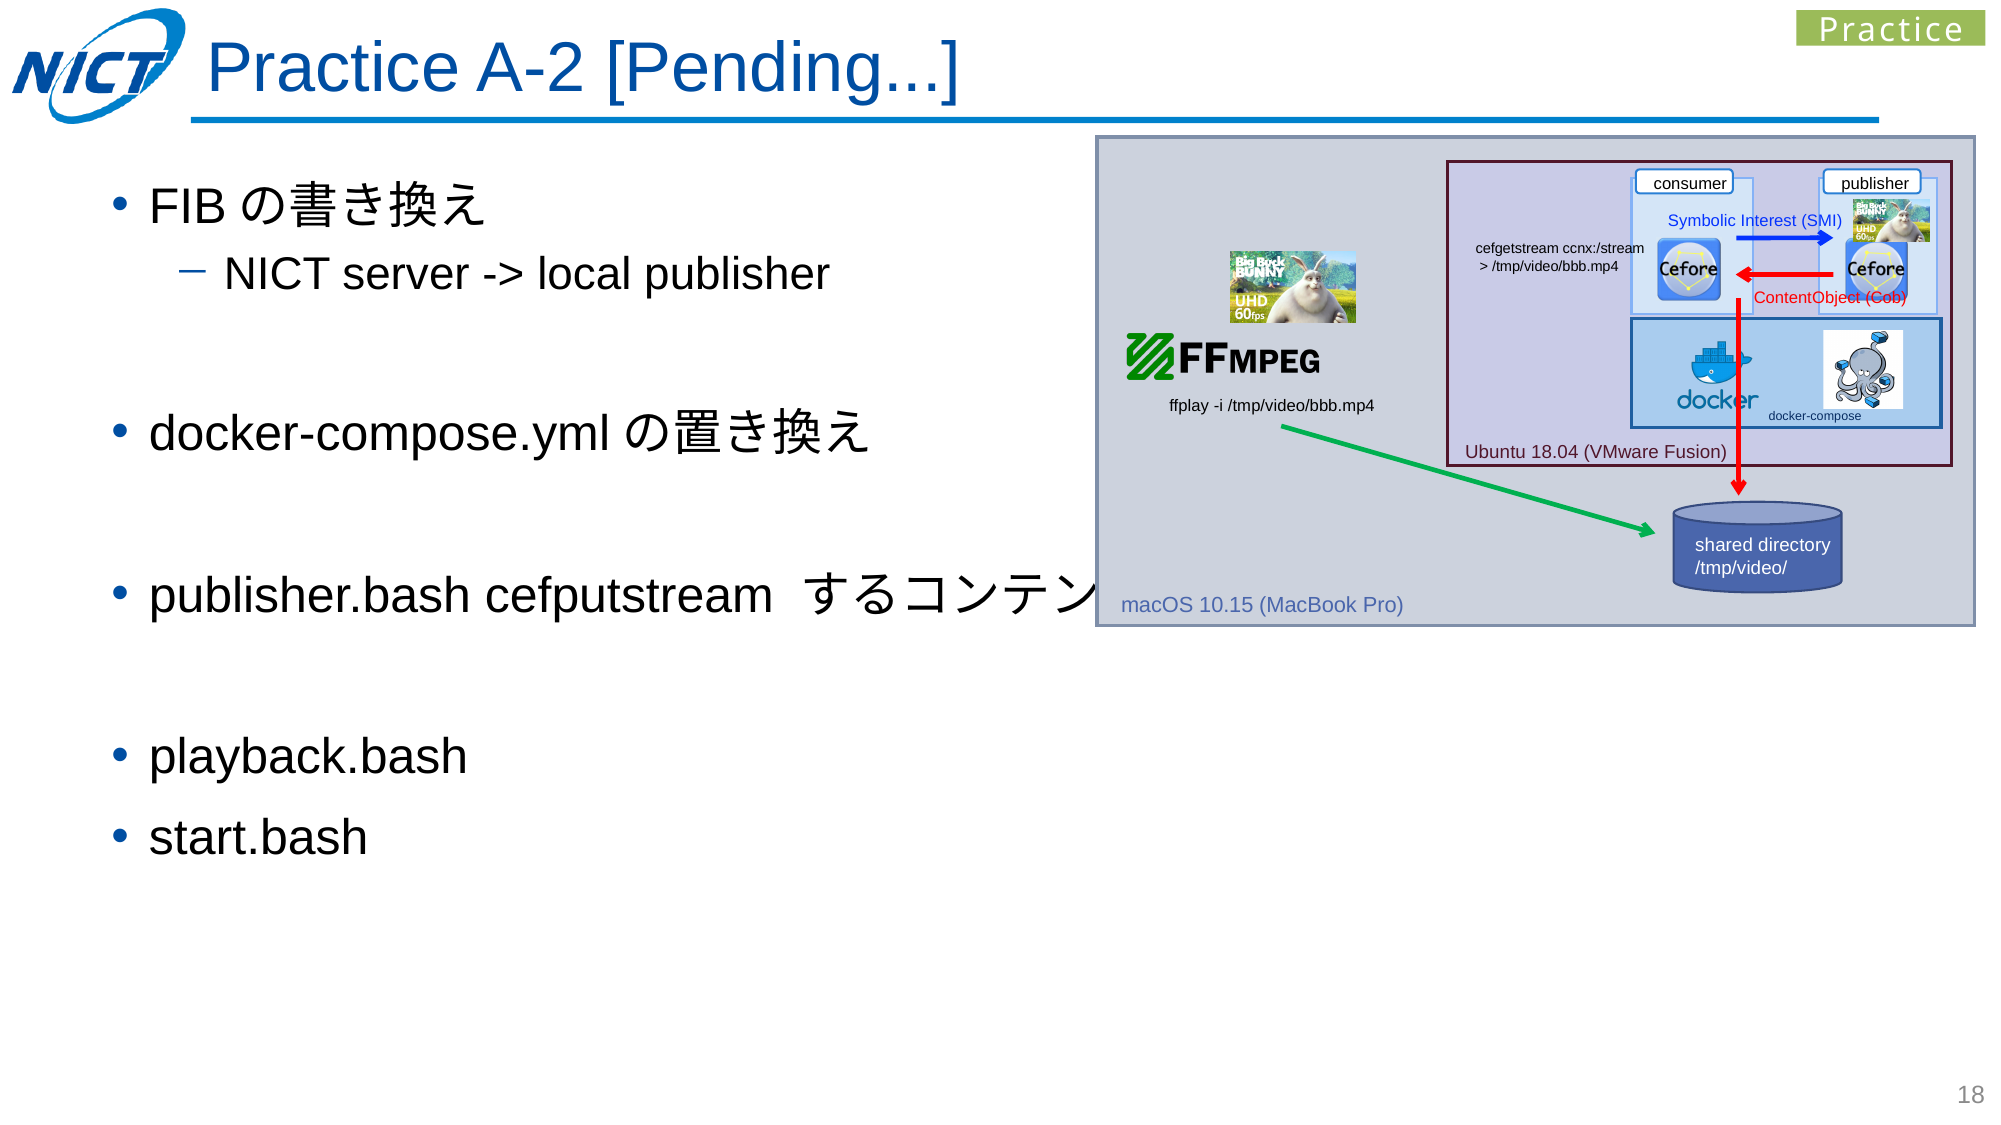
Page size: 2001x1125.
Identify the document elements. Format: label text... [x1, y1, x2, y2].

slide_number 18 [1920, 1063, 2000, 1124]
title Practice A-2 [Pending...] [191, 23, 1096, 116]
list FIBの書き換え NICT server -> local publisher docker-compose.ymlの置き換え publisher.bash cefputstream するコンテンツ確認 playback.bash start.bash [96, 166, 1822, 880]
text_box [1096, 10, 1986, 626]
